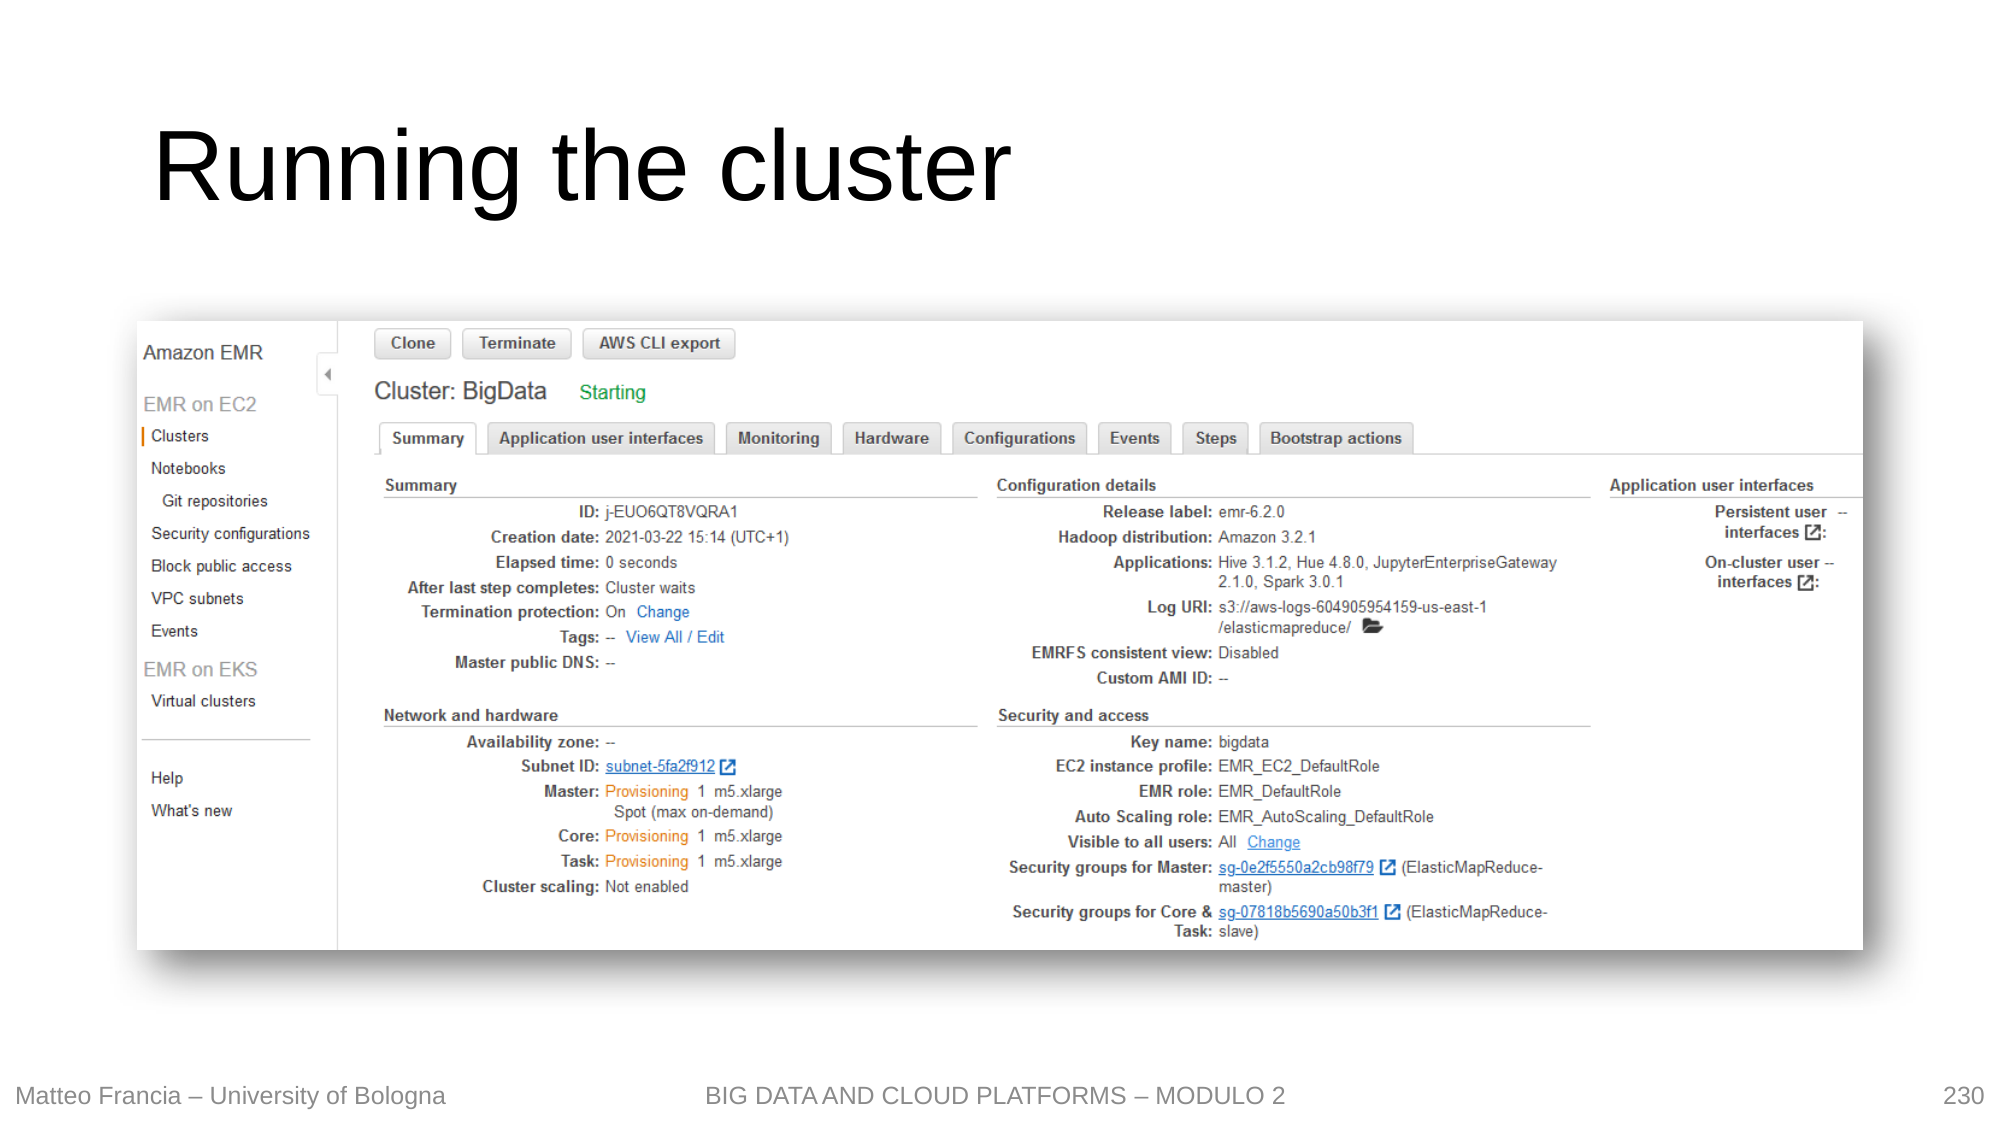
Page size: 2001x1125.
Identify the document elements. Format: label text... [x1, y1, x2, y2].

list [137, 321, 1863, 950]
title Running the cluster [137, 59, 1863, 278]
slide_number 230 [1550, 1065, 2000, 1125]
footer Matteo Francia – University of Bologna [0, 1065, 466, 1125]
